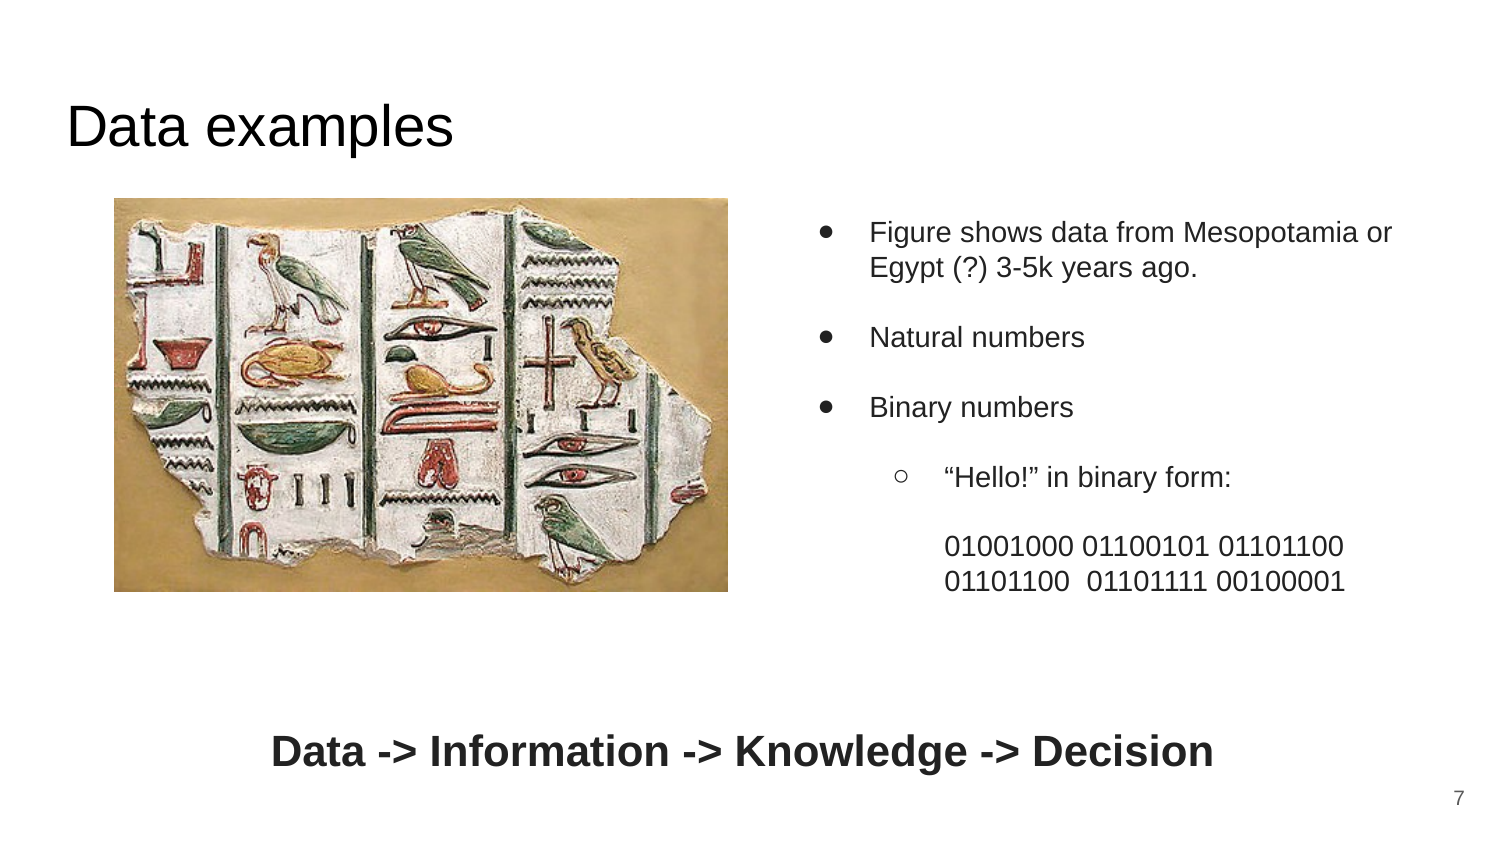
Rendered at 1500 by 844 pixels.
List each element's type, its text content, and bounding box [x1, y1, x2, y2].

title Data examples [51, 72, 1449, 167]
text_box [114, 623, 607, 802]
picture [114, 197, 728, 593]
text_box Data -> Information -> Knowledge -> Decision [255, 707, 1245, 802]
text_box Figure shows data from Mesopotamia or Egypt (?) 3-5k years ago. Natural numbers Binary numbers “Hello!” in binary form: 01001000 01100101 01101100 01101100 01101111 00100001 [779, 198, 1471, 624]
slide_number ‹#› [1389, 764, 1480, 830]
